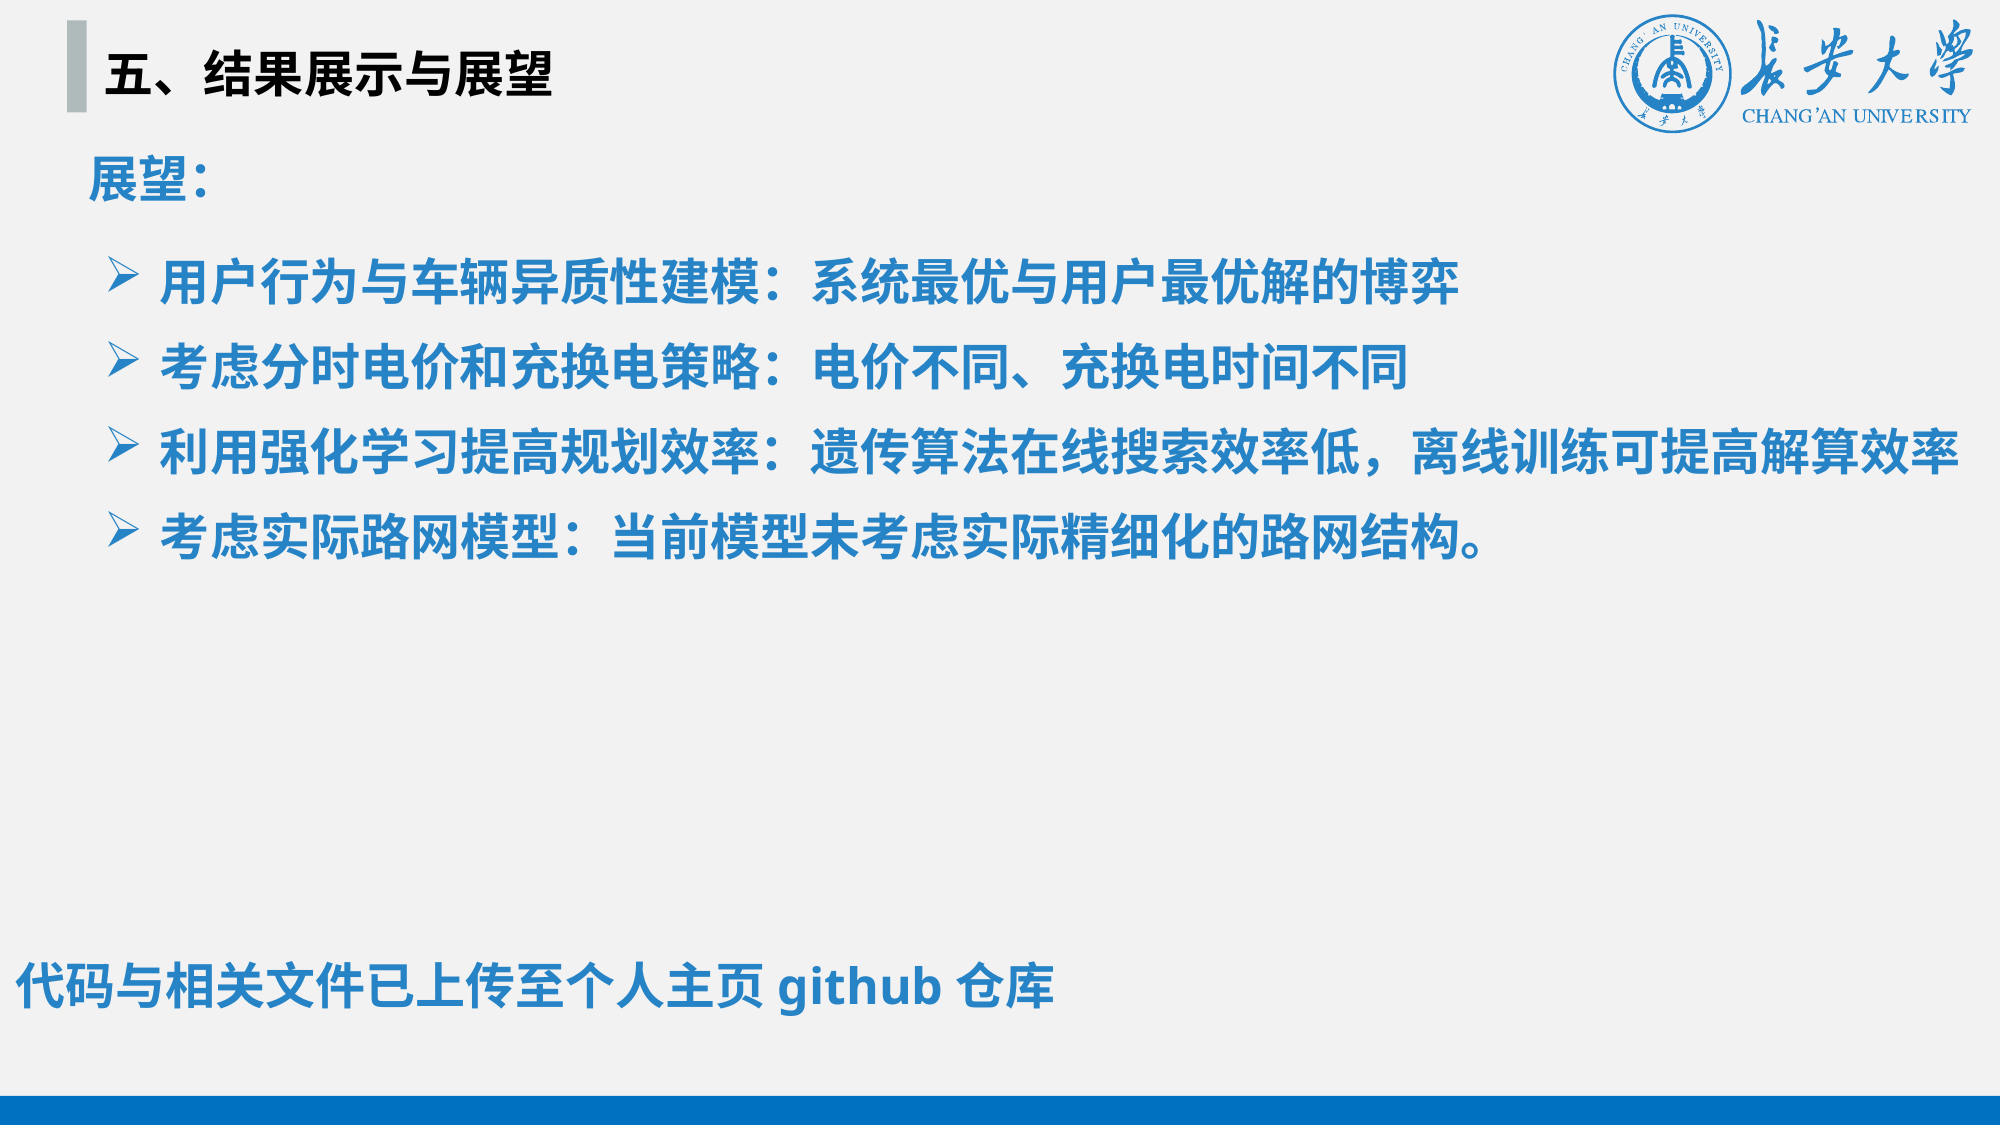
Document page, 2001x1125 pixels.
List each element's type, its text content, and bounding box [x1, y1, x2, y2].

text_box 展望： [67, 139, 261, 215]
text_box 用户行为与车辆异质性建模：系统最优与用户最优解的博弈 考虑分时电价和充换电策略：电价不同、充换电时间不同 利用强化学习提高规划效率：遗传算法在线搜索效率低，离线训练可提高解算效率 考虑实际路网模型：当前模型未考虑实际精细化的路网结构。 [88, 243, 2000, 574]
text_box [0, 1095, 2000, 1125]
text_box [67, 20, 87, 113]
text_box 五、结果展示与展望 [88, 22, 1161, 106]
text_box 代码与相关文件已上传至个人主页github仓库 [0, 947, 1072, 1022]
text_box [1613, 14, 1973, 134]
